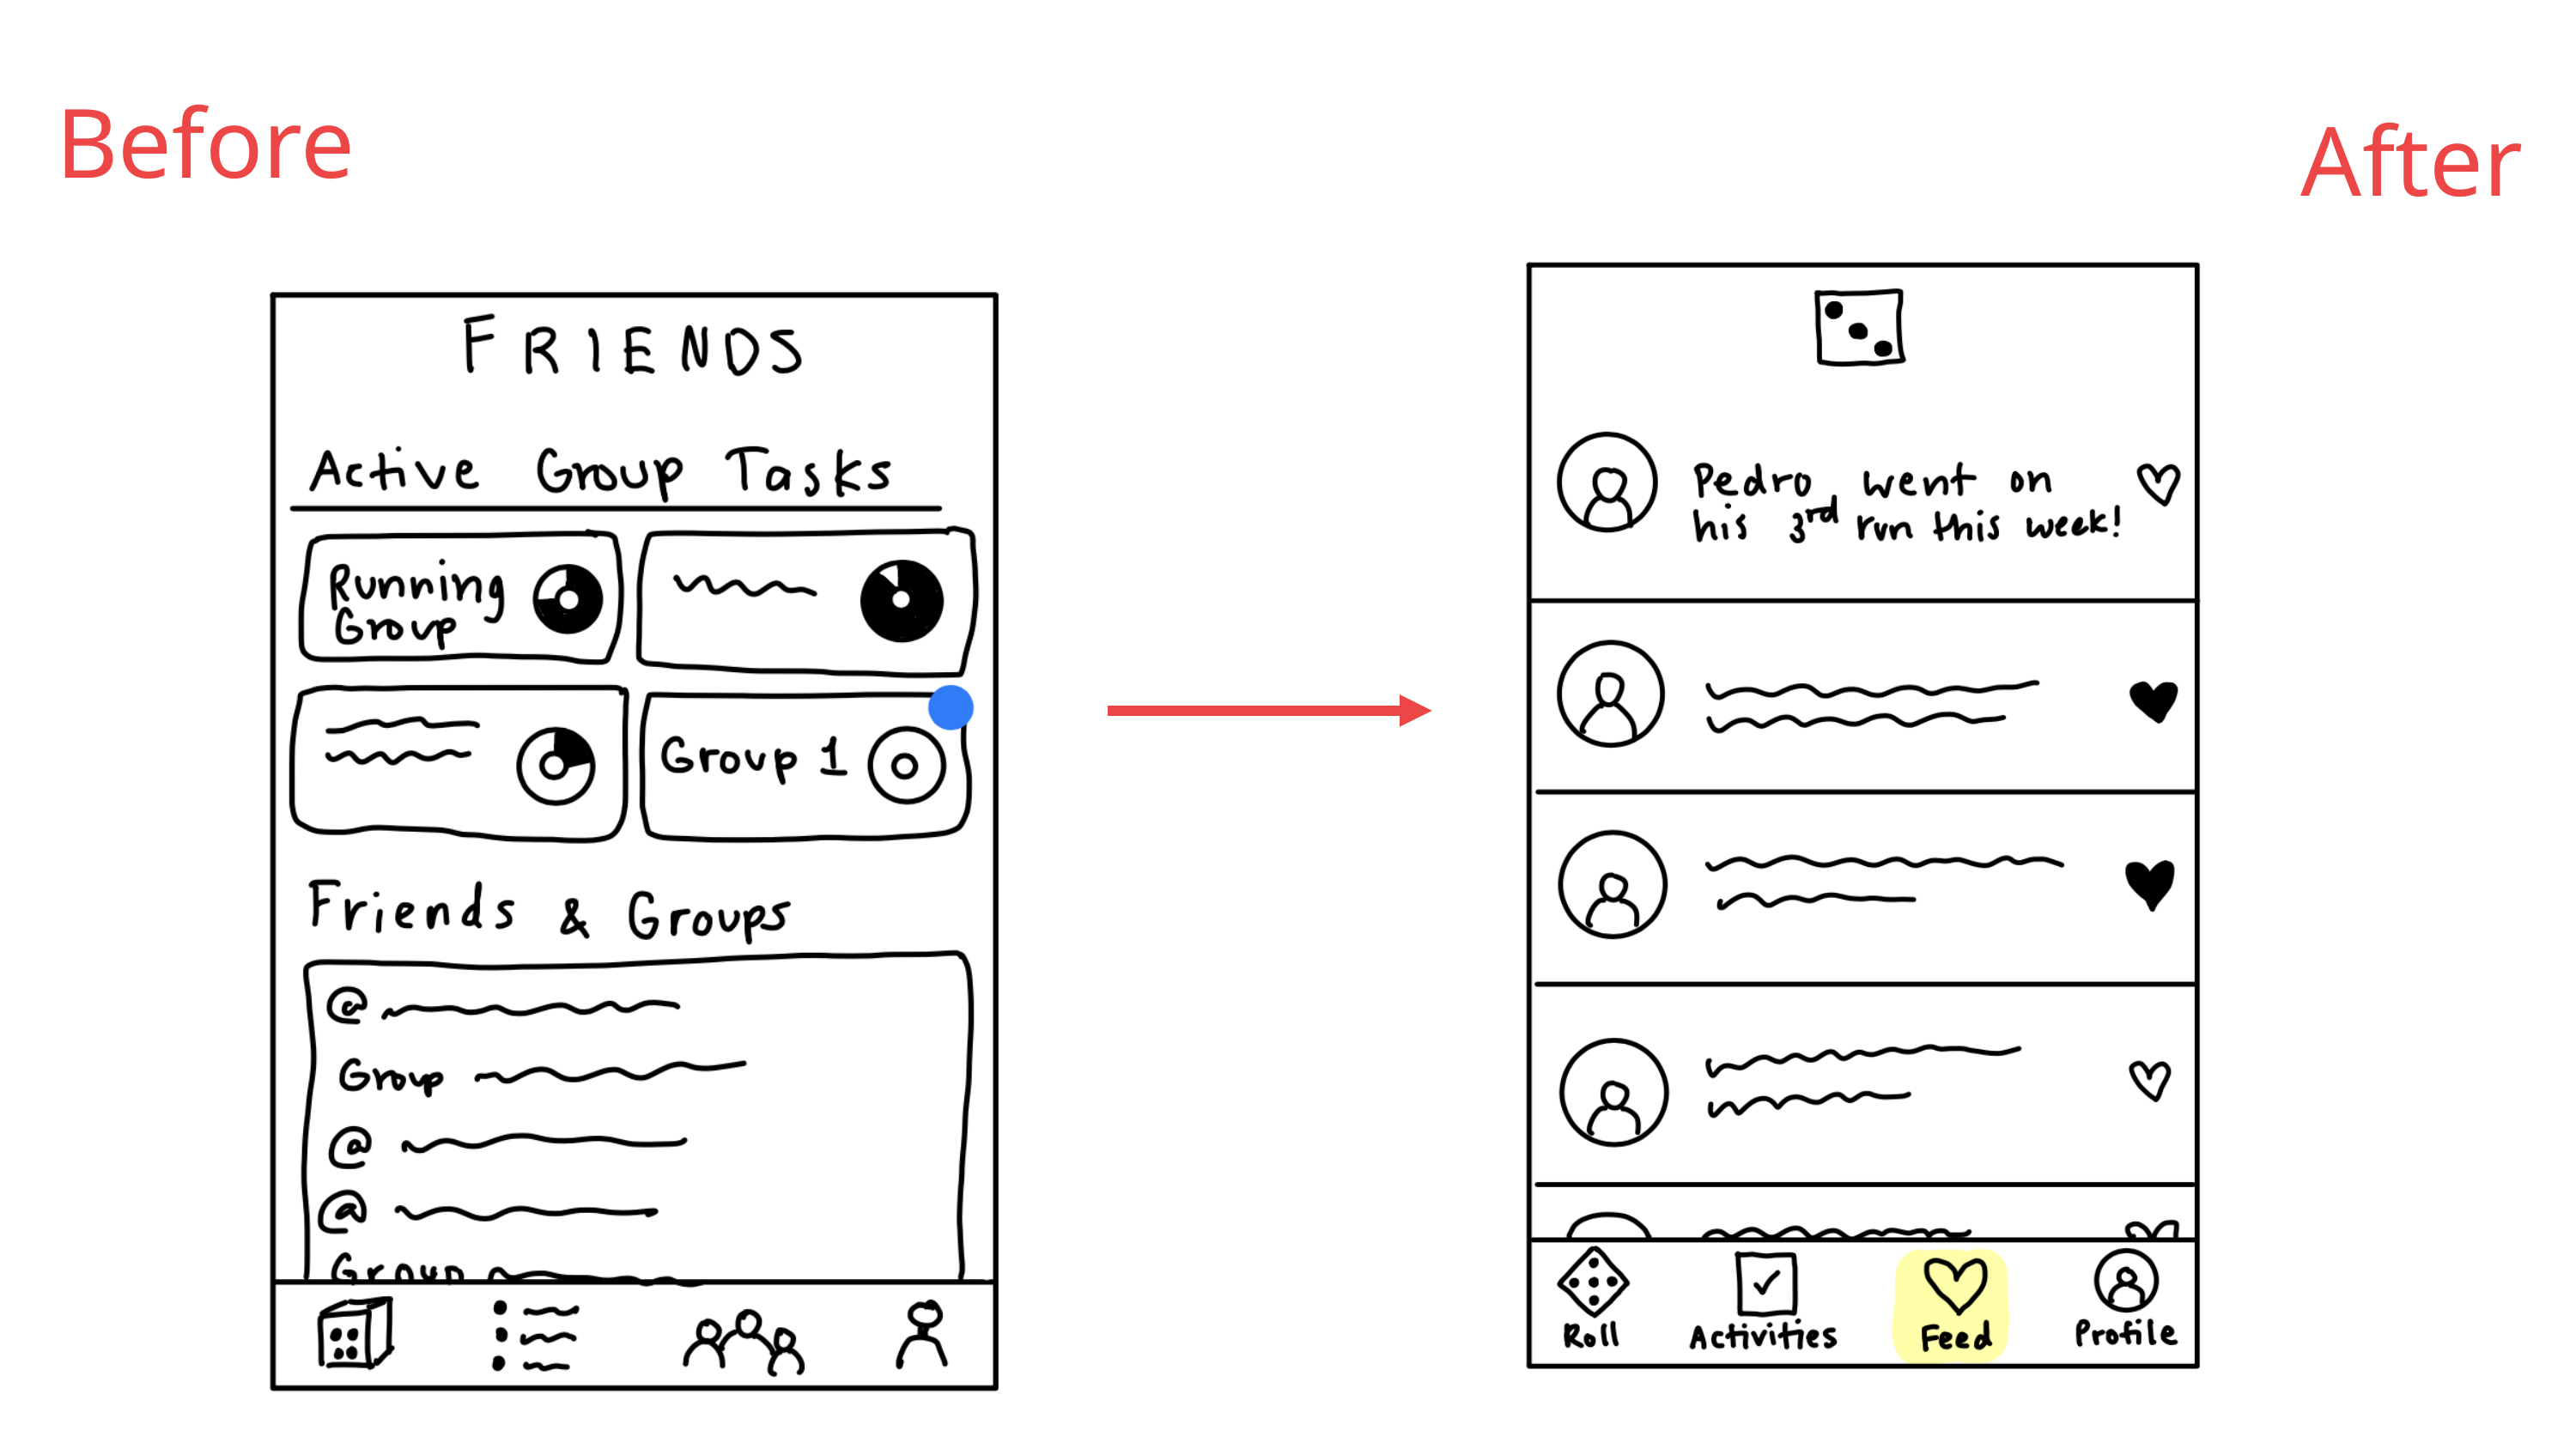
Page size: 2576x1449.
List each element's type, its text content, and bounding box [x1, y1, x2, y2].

text_box After [1147, 66, 2524, 216]
text_box Before [56, 48, 1432, 198]
picture [259, 277, 1012, 1408]
picture [1508, 254, 2215, 1385]
